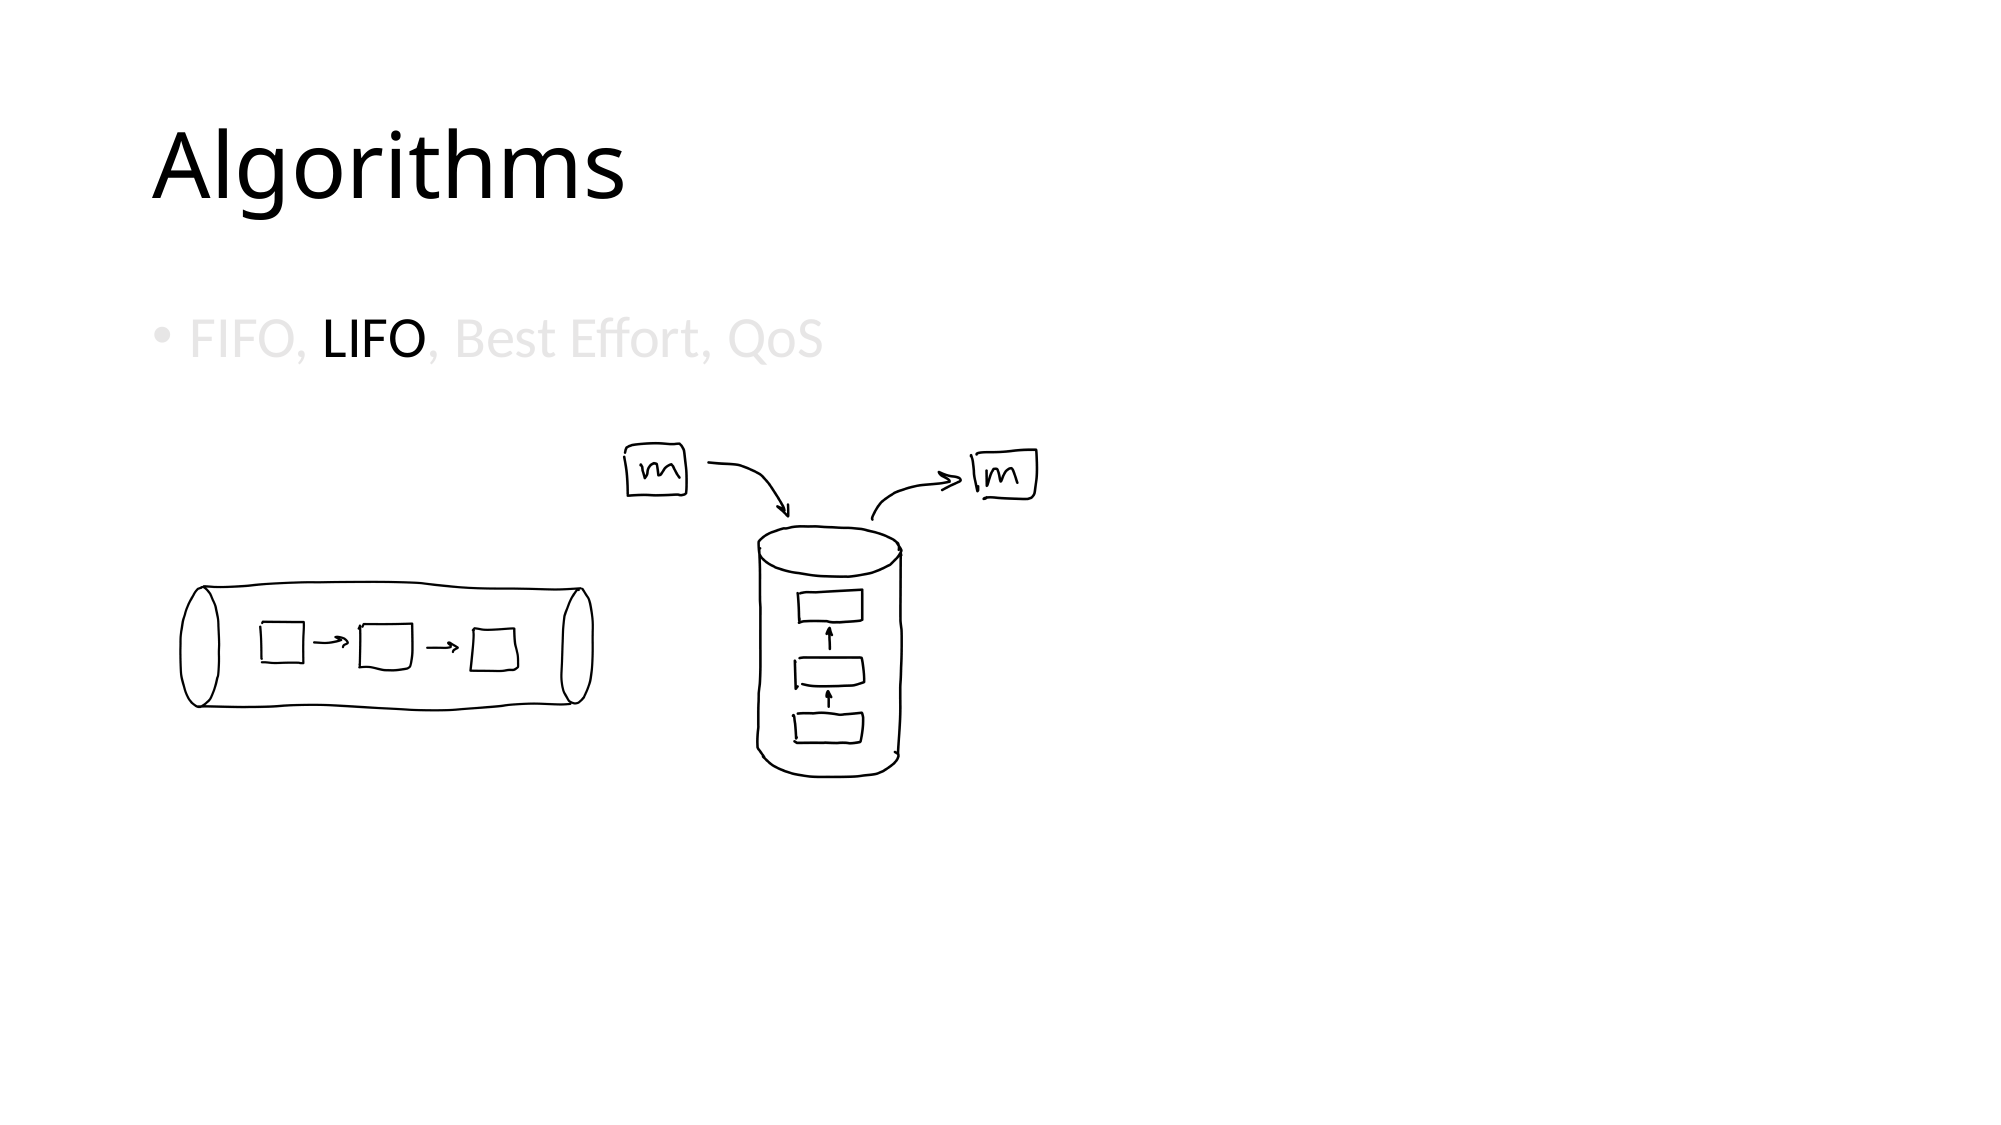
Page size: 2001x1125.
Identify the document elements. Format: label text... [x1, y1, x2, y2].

title Algorithms [137, 59, 1863, 278]
list FIFO, LIFO, Best Effort, QoS [137, 299, 1863, 1014]
picture [618, 437, 1043, 783]
picture [173, 575, 599, 716]
